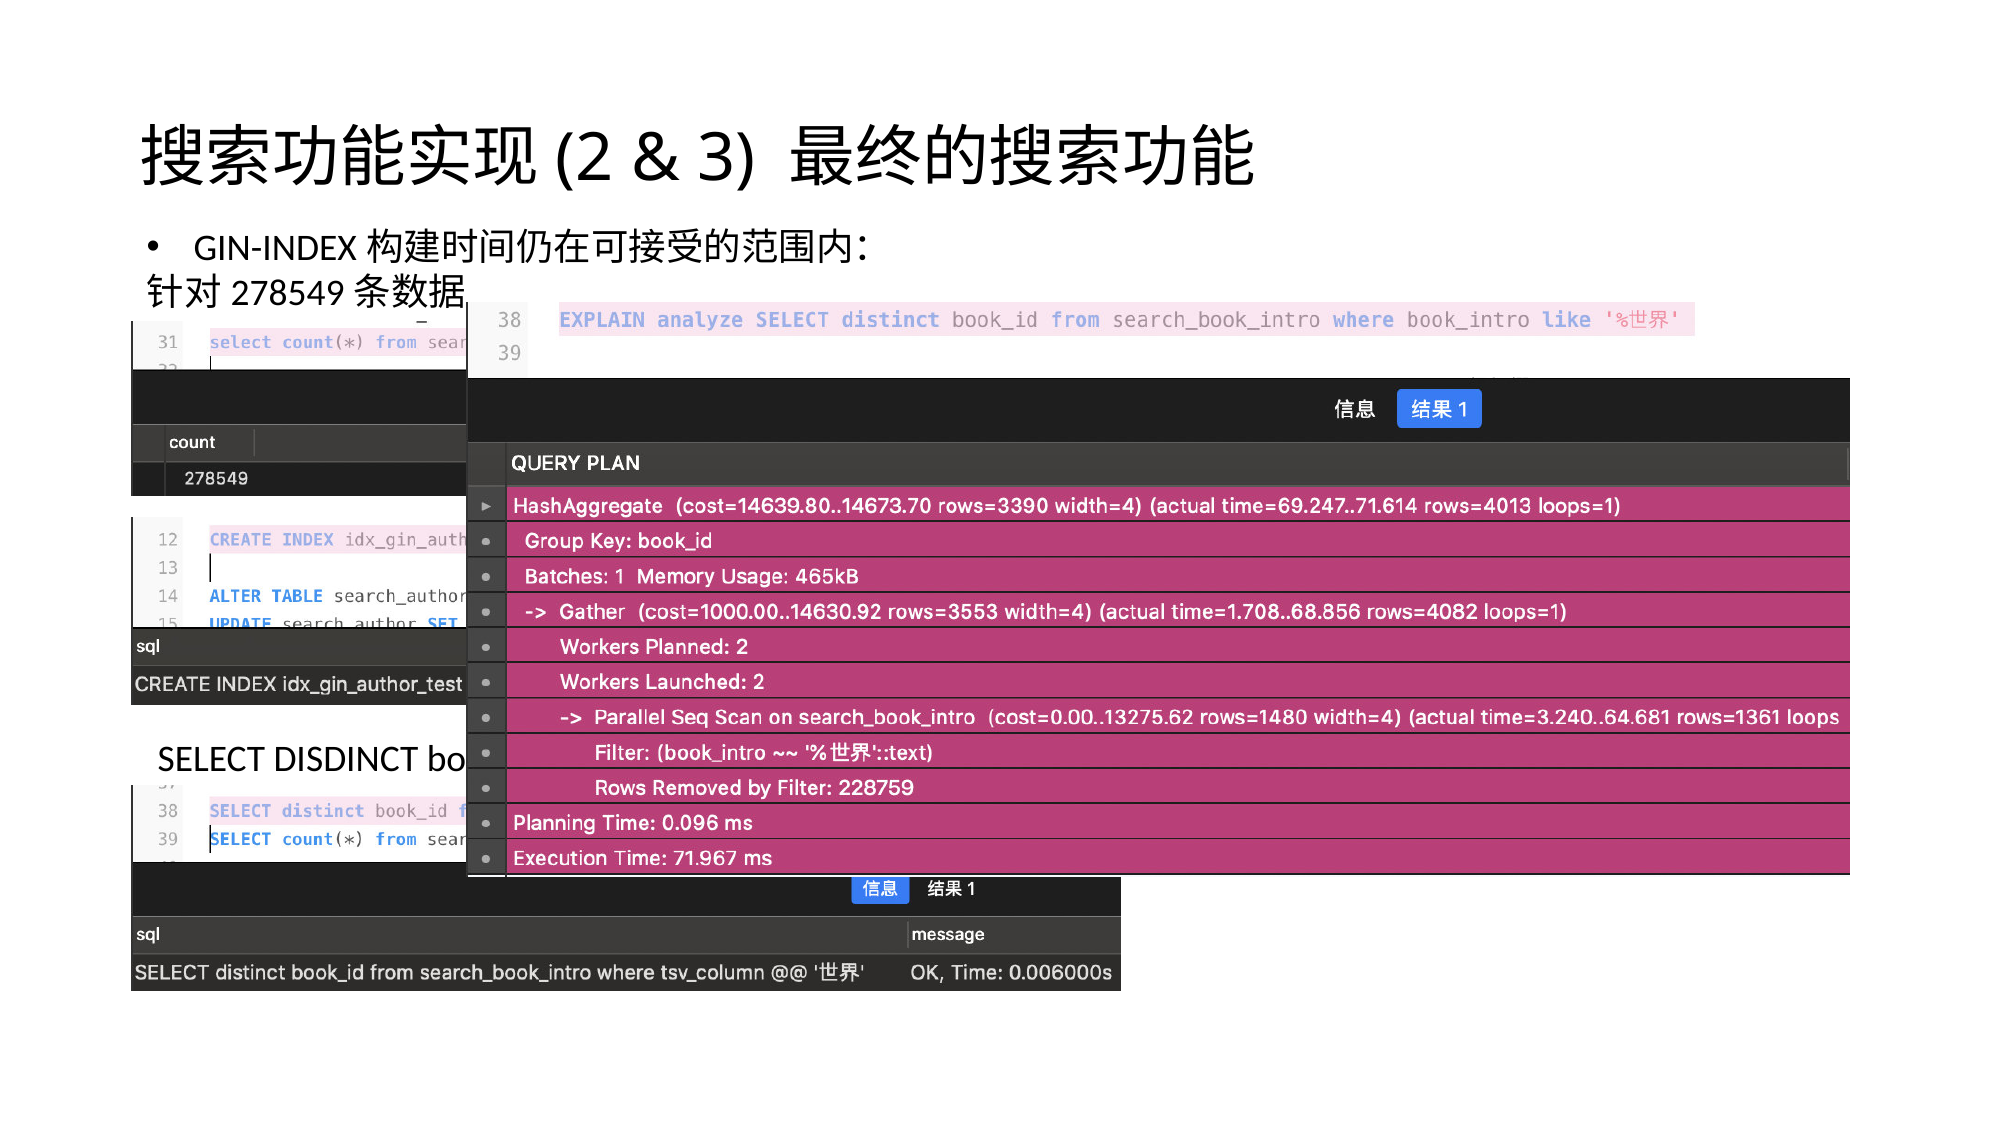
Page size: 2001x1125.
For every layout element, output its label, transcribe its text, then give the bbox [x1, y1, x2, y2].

text_box SELECT DISDINCT book_id from search_book_intro where tsv_column @@ '世界' [142, 726, 466, 785]
text_box 搜索功能实现(2 & 3) 最终的搜索功能 [124, 50, 1850, 268]
picture [131, 302, 1850, 991]
text_box GIN-INDEX构建时间仍在可接受的范围内： 针对278549条数据 [131, 215, 1668, 321]
